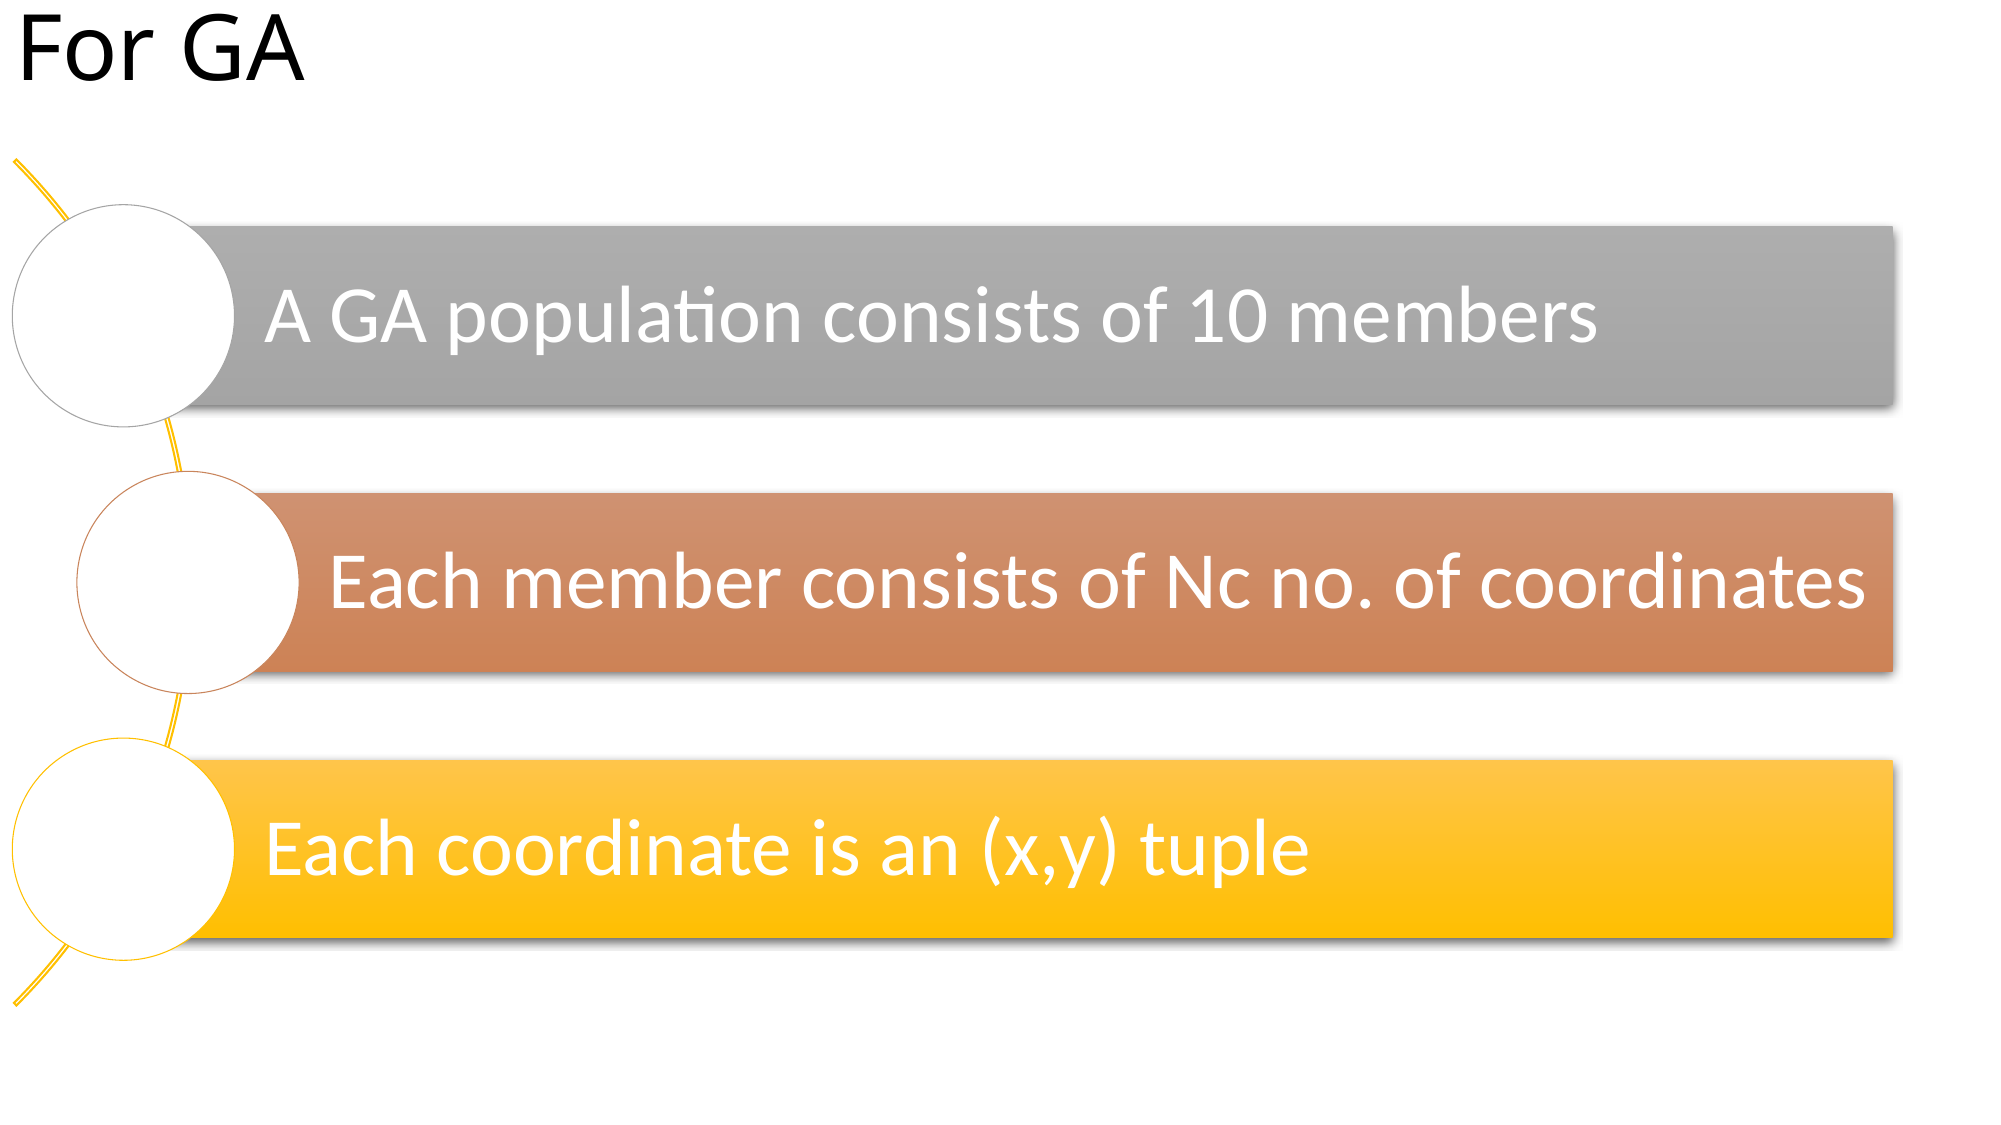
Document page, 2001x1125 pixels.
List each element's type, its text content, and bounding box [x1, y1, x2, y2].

title For GA [0, 0, 1725, 137]
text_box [0, 137, 1905, 1027]
